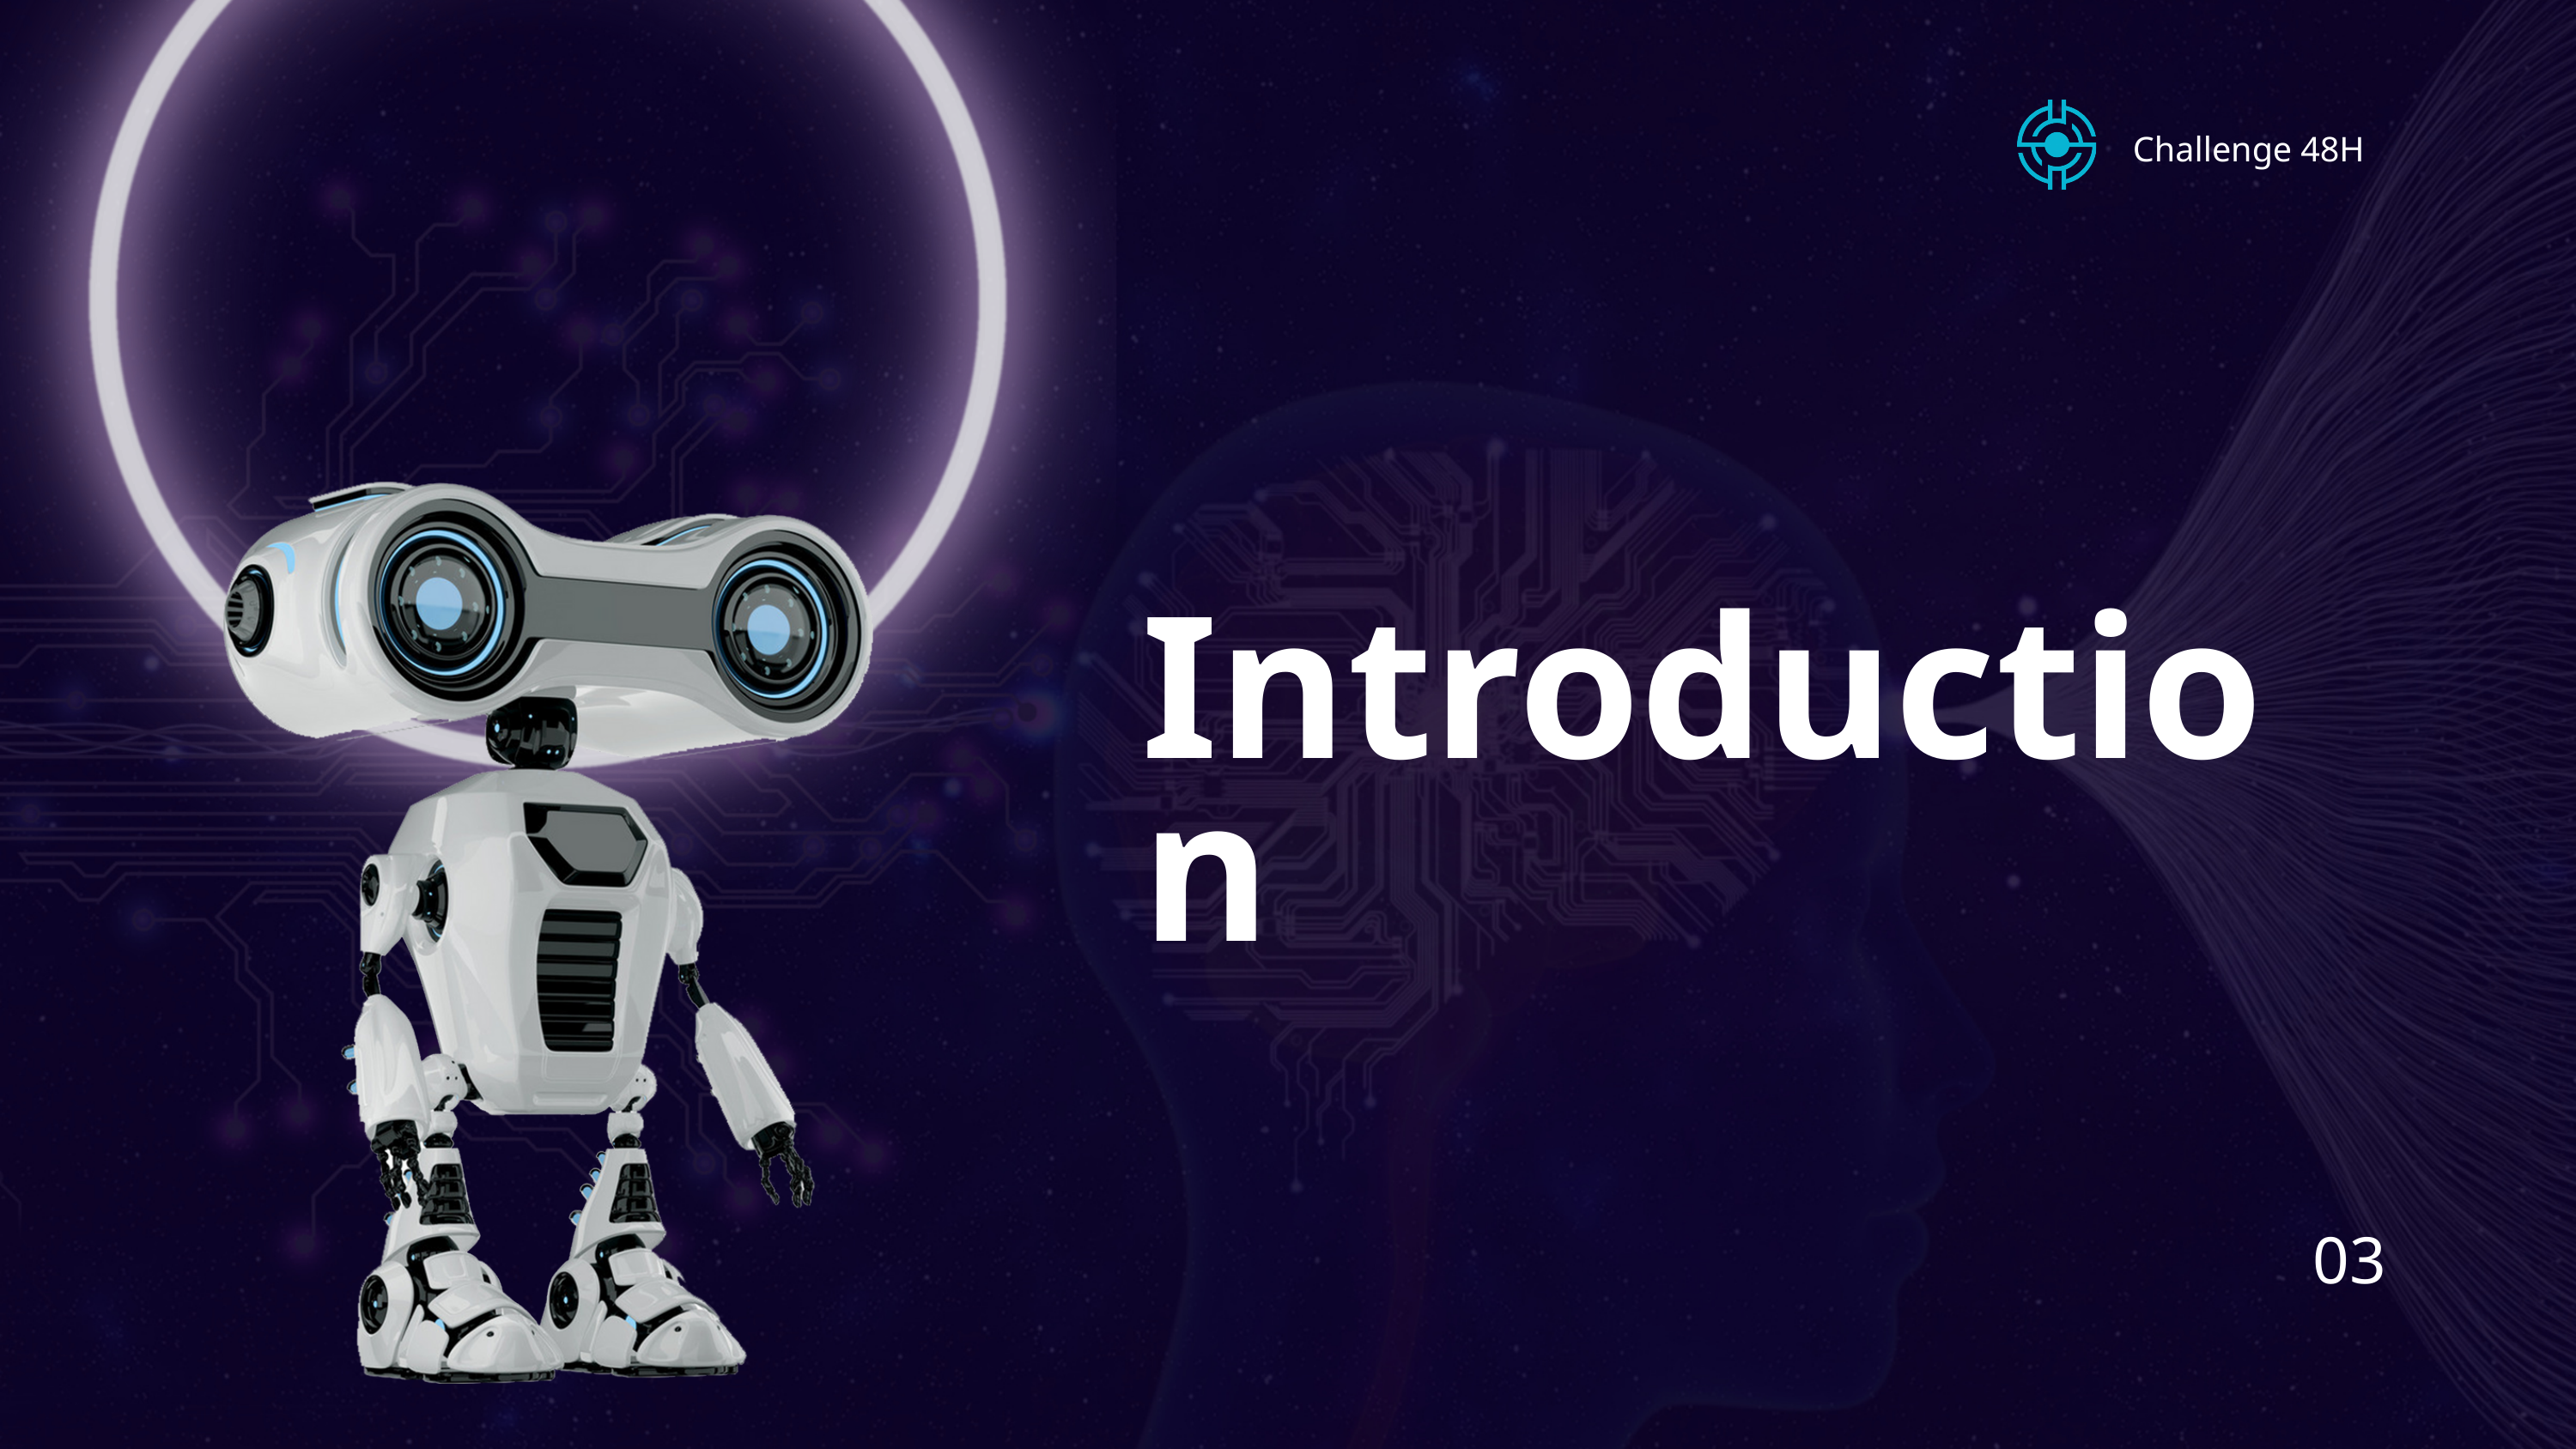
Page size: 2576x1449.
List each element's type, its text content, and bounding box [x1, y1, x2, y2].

text_box [0, 0, 2576, 1449]
text_box [222, 482, 874, 1384]
text_box [2017, 100, 2097, 190]
text_box [0, 0, 1117, 880]
text_box Introduction [1141, 614, 2343, 981]
text_box Challenge 48H [2132, 120, 2494, 168]
text_box 03 [2312, 1207, 2452, 1297]
